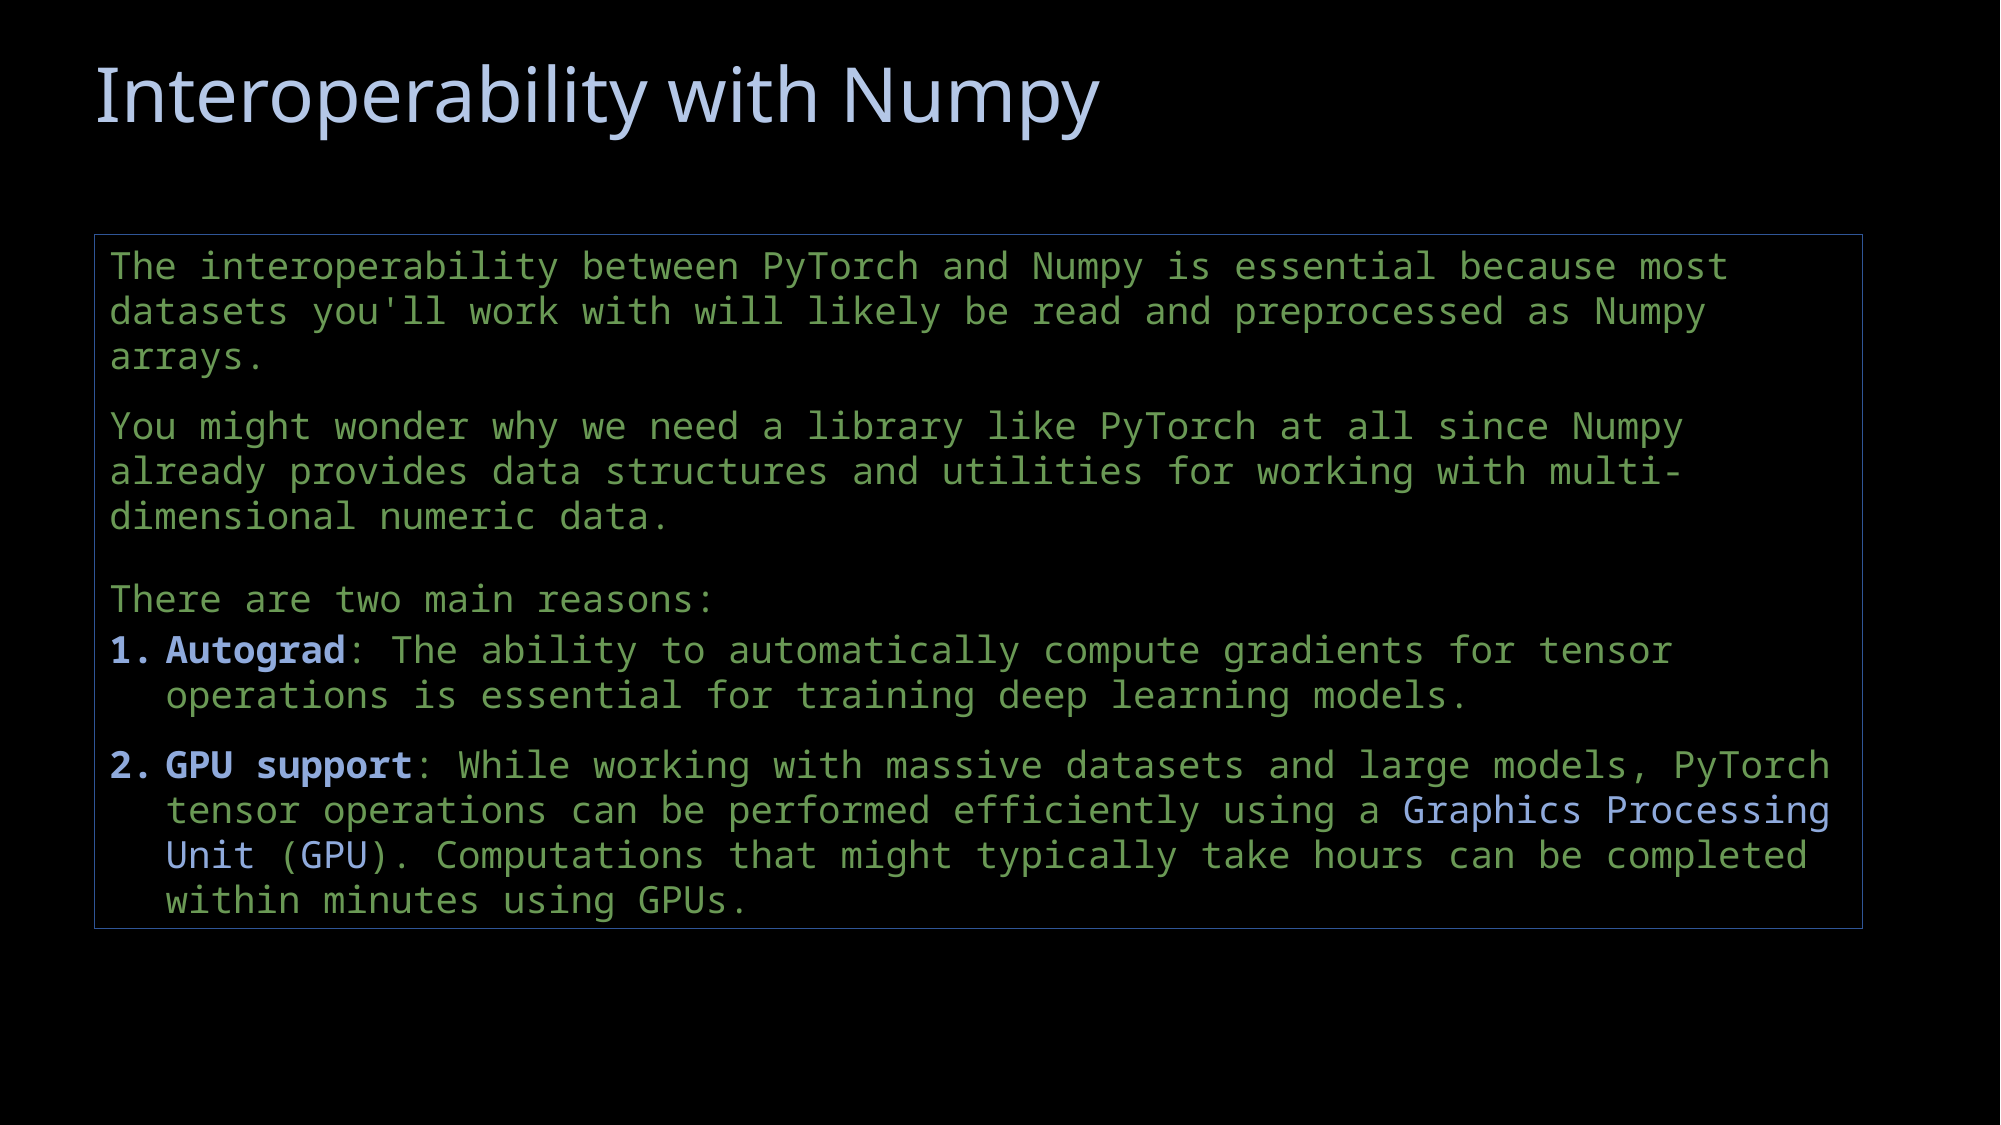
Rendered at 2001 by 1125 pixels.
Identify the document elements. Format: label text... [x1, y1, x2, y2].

text_box The interoperability between PyTorch and Numpy is essential because most datasets you'll work with will likely be read and preprocessed as Numpy arrays. You might wonder why we need a library like PyTorch at all since Numpy already provides data structures and utilities for working with multi-dimensional numeric data. There are two main reasons: Autograd: The ability to automatically compute gradients for tensor operations is essential for training deep learning models. GPU support: While working with massive datasets and large models, PyTorch tensor operations can be performed efficiently using a Graphics Processing Unit (GPU). Computations that might typically take hours can be completed within minutes using GPUs. [94, 234, 1863, 929]
title Interoperability with Numpy [80, 48, 1863, 147]
